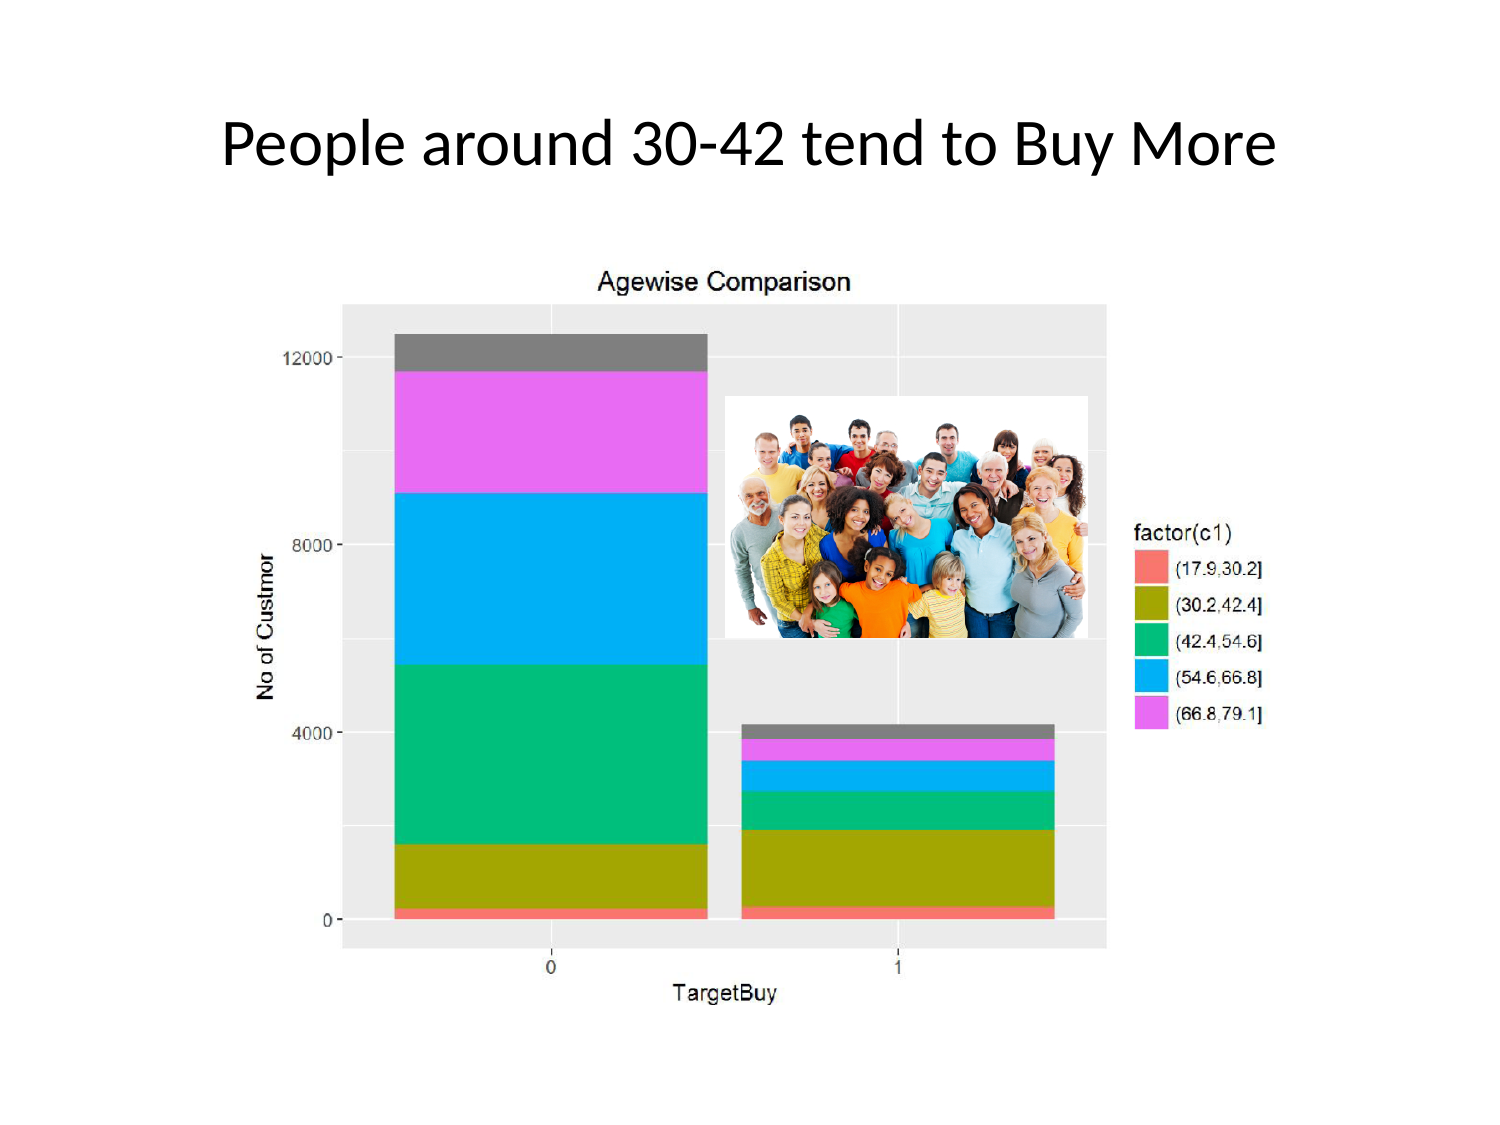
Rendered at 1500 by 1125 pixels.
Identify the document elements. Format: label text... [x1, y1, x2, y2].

picture [724, 396, 1088, 638]
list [200, 262, 1300, 1006]
title People around 30-42 tend to Buy More [75, 45, 1425, 233]
